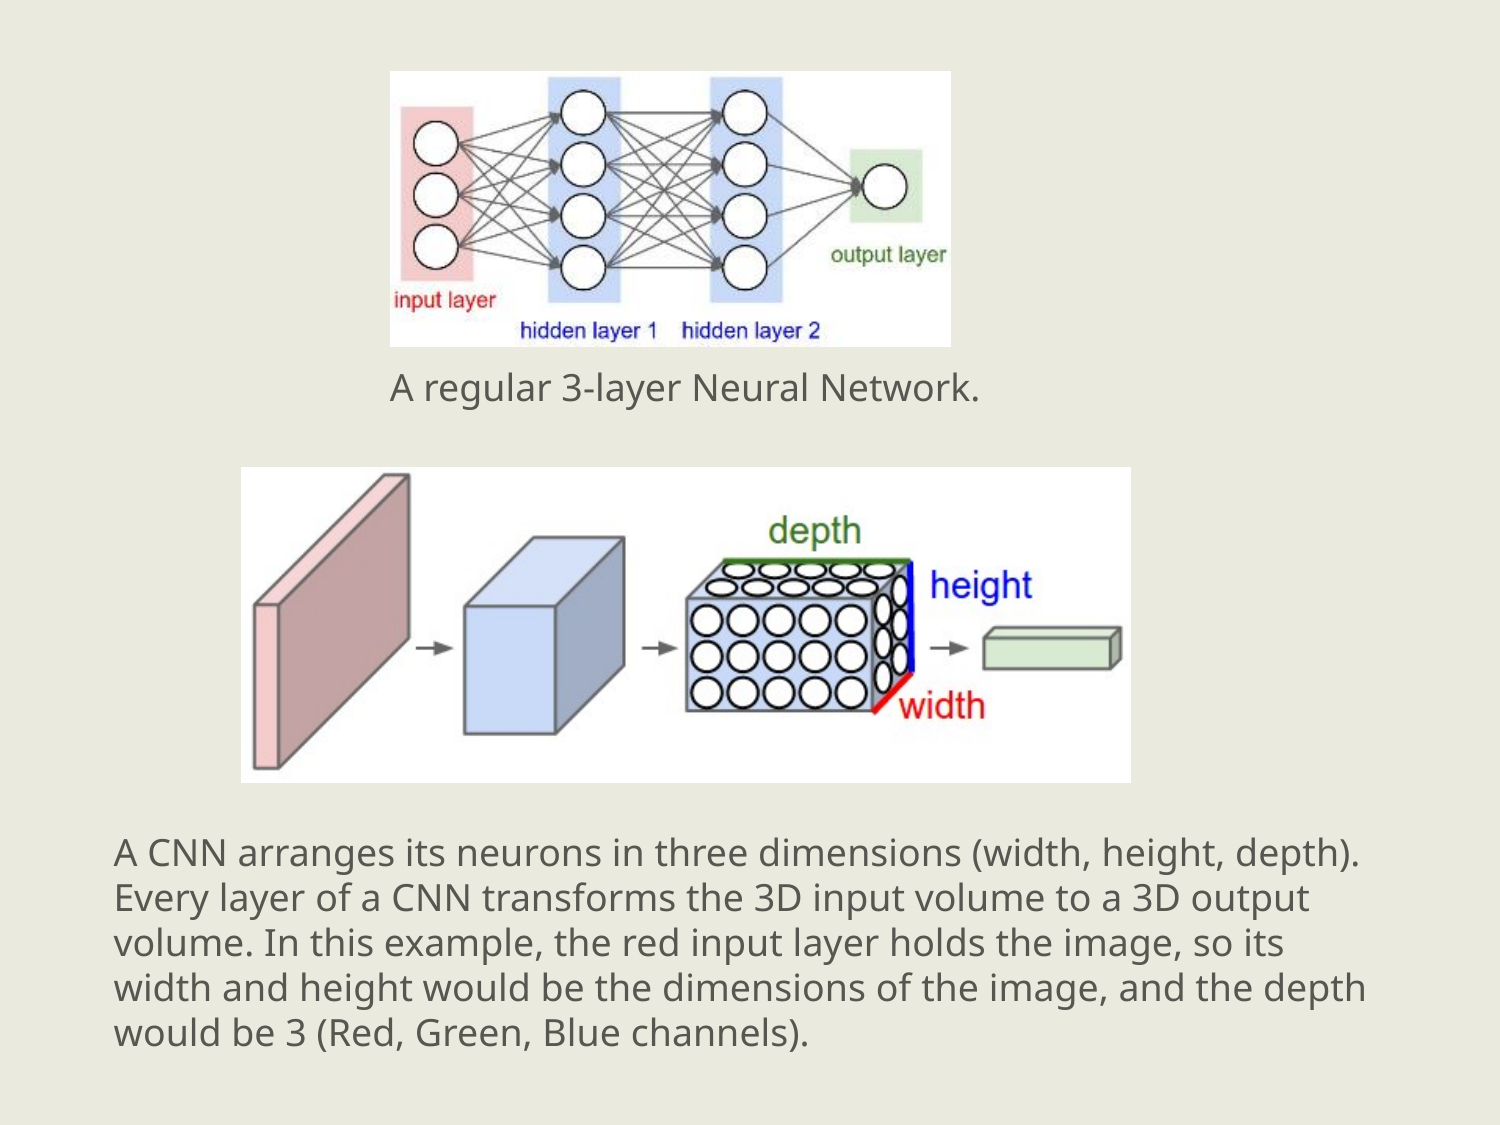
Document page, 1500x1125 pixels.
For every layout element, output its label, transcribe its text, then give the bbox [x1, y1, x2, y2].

picture [390, 71, 952, 347]
text_box A CNN arranges its neurons in three dimensions (width, height, depth). Every layer of a CNN transforms the 3D input volume to a 3D output volume. In this example, the red input layer holds the image, so its width and height would be the dimensions of the image, and the depth would be 3 (Red, Green, Blue channels). [98, 821, 1401, 1062]
picture [240, 466, 1131, 784]
text_box A regular 3-layer Neural Network. [375, 356, 996, 417]
